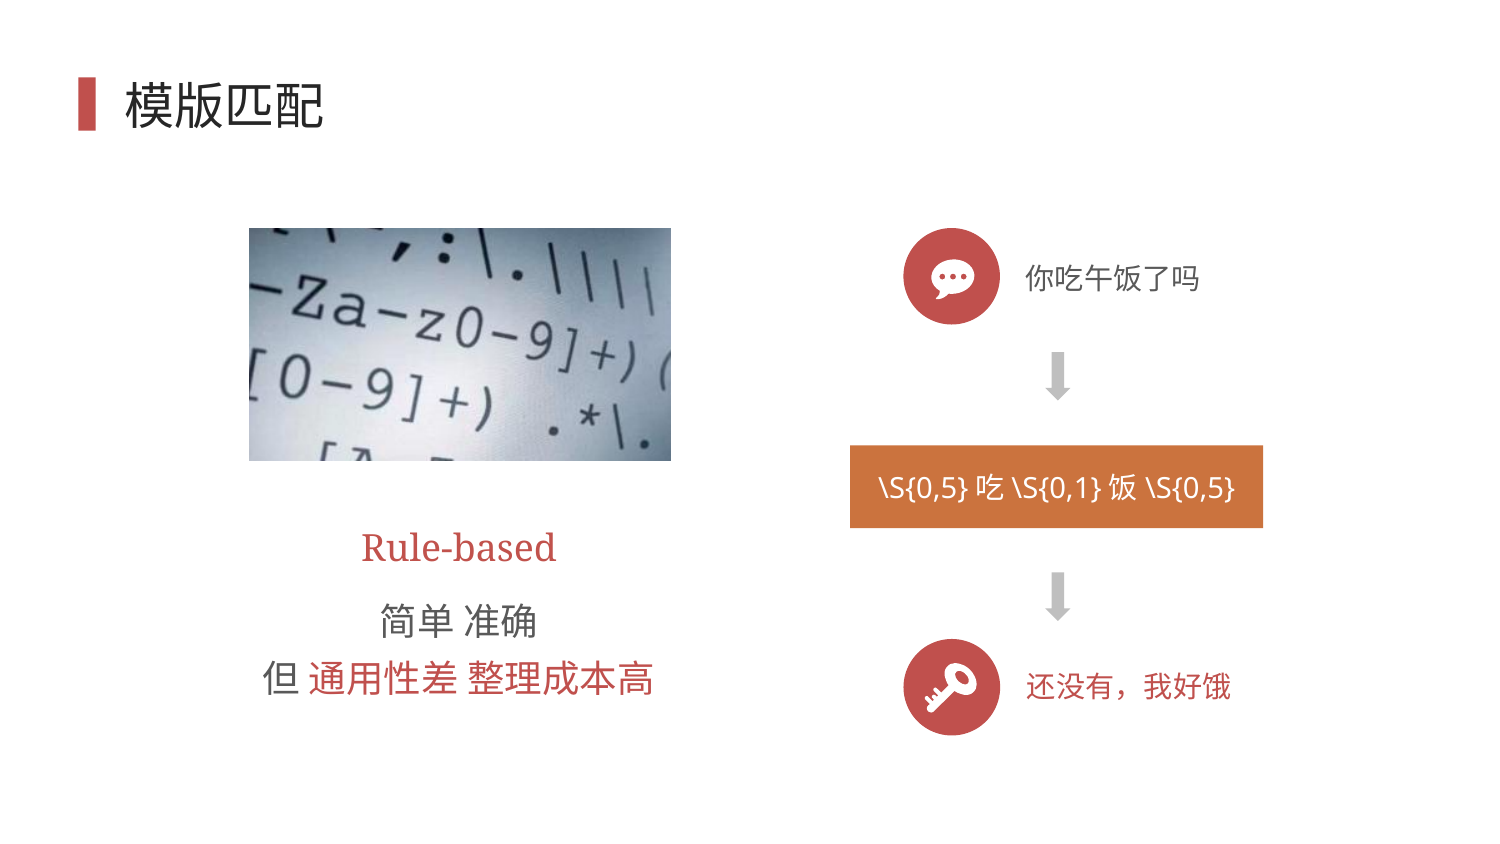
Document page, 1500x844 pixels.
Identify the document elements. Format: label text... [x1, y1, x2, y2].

text_box 还没有，我好饿 [1012, 657, 1247, 711]
text_box [1043, 570, 1073, 624]
text_box [903, 228, 1000, 325]
title 模版匹配 [75, 33, 1425, 175]
picture [248, 228, 671, 461]
text_box [931, 259, 975, 300]
text_box Rule-based [346, 516, 572, 577]
text_box [1043, 349, 1073, 403]
text_box 简单 准确 但 通用性差 整理成本高 [248, 585, 670, 708]
text_box 你吃午饭了吗 [1010, 249, 1217, 303]
text_box [903, 638, 1001, 736]
text_box \S{0,5}吃\S{0,1}饭\S{0,5} [848, 443, 1265, 530]
text_box [76, 75, 98, 133]
text_box [924, 663, 977, 713]
